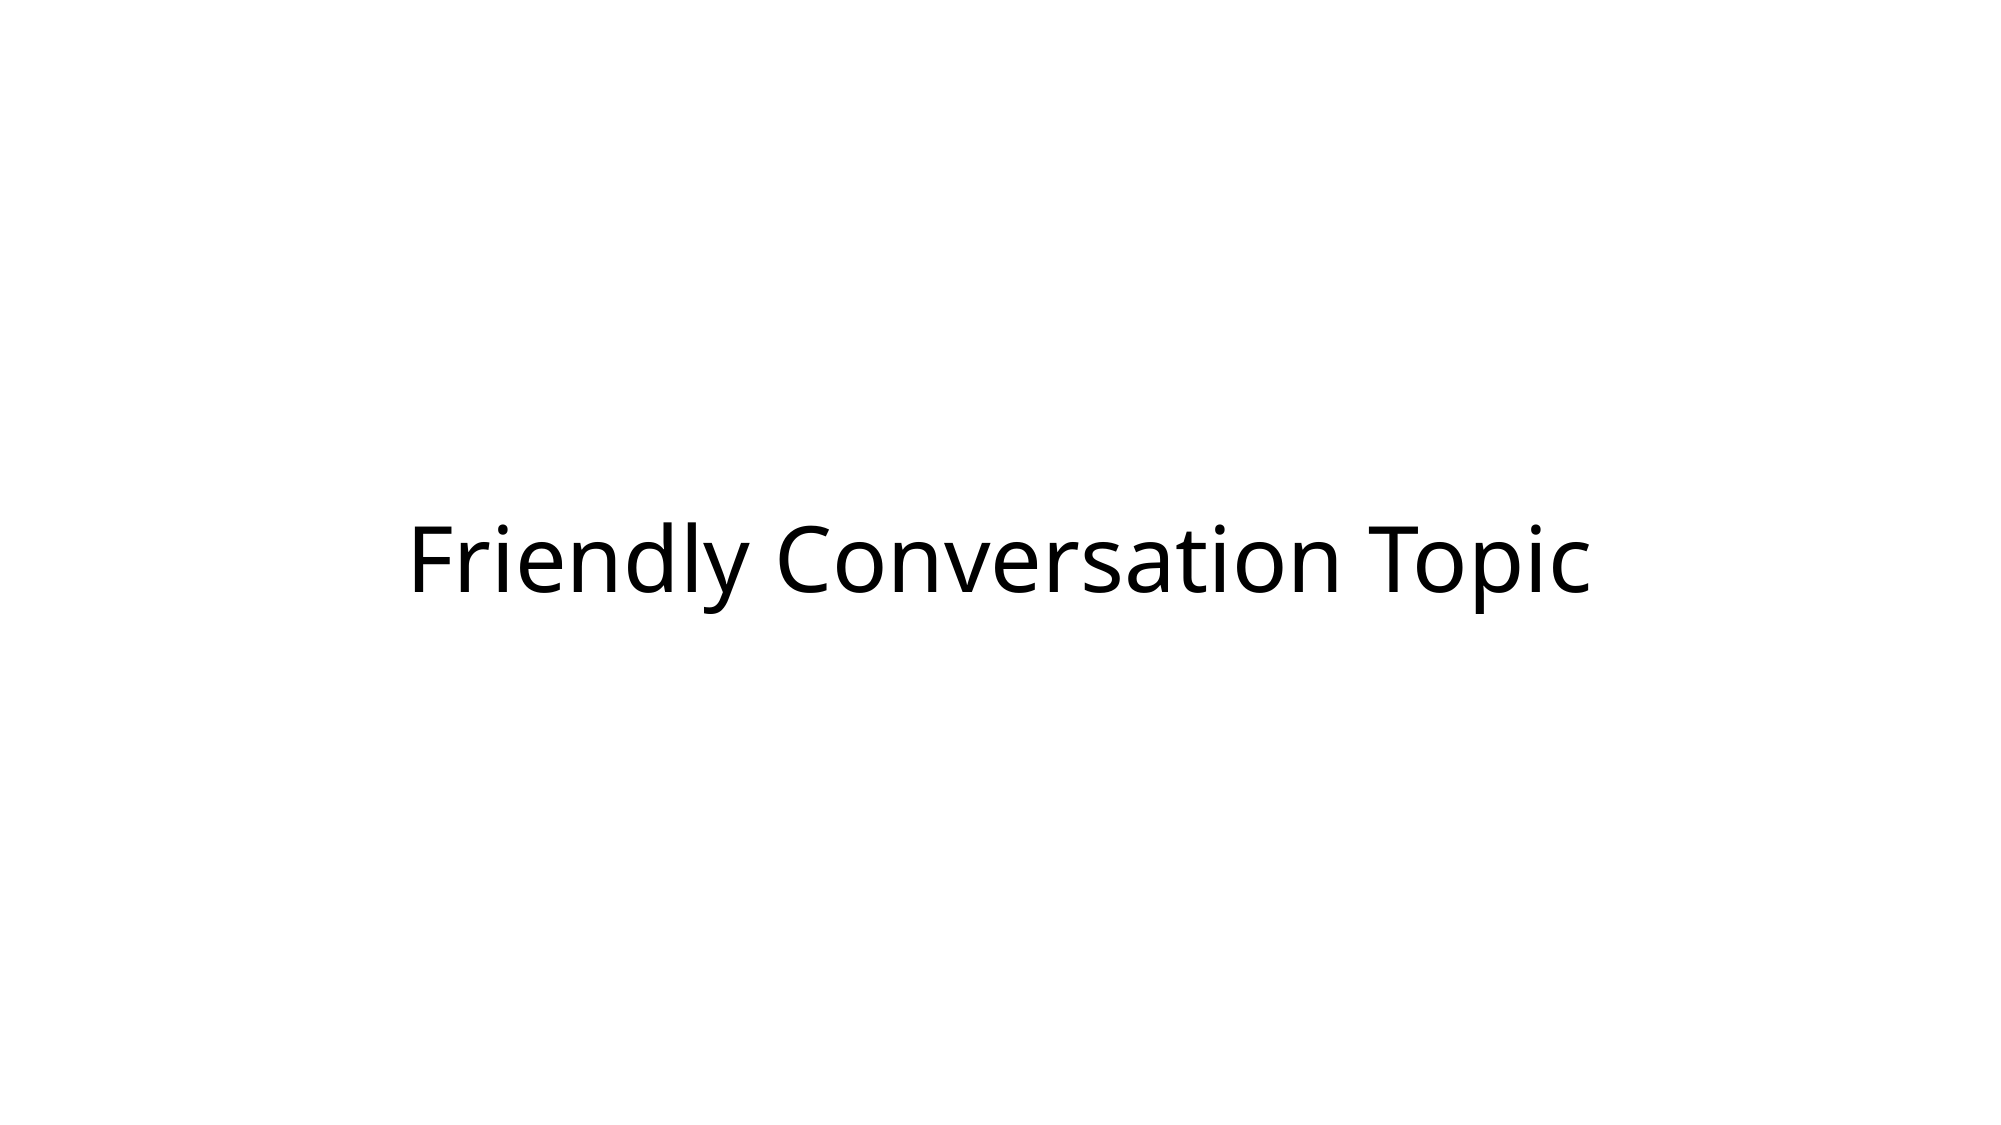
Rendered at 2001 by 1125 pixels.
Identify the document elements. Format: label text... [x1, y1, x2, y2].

title Friendly Conversation Topic [249, 500, 1750, 625]
